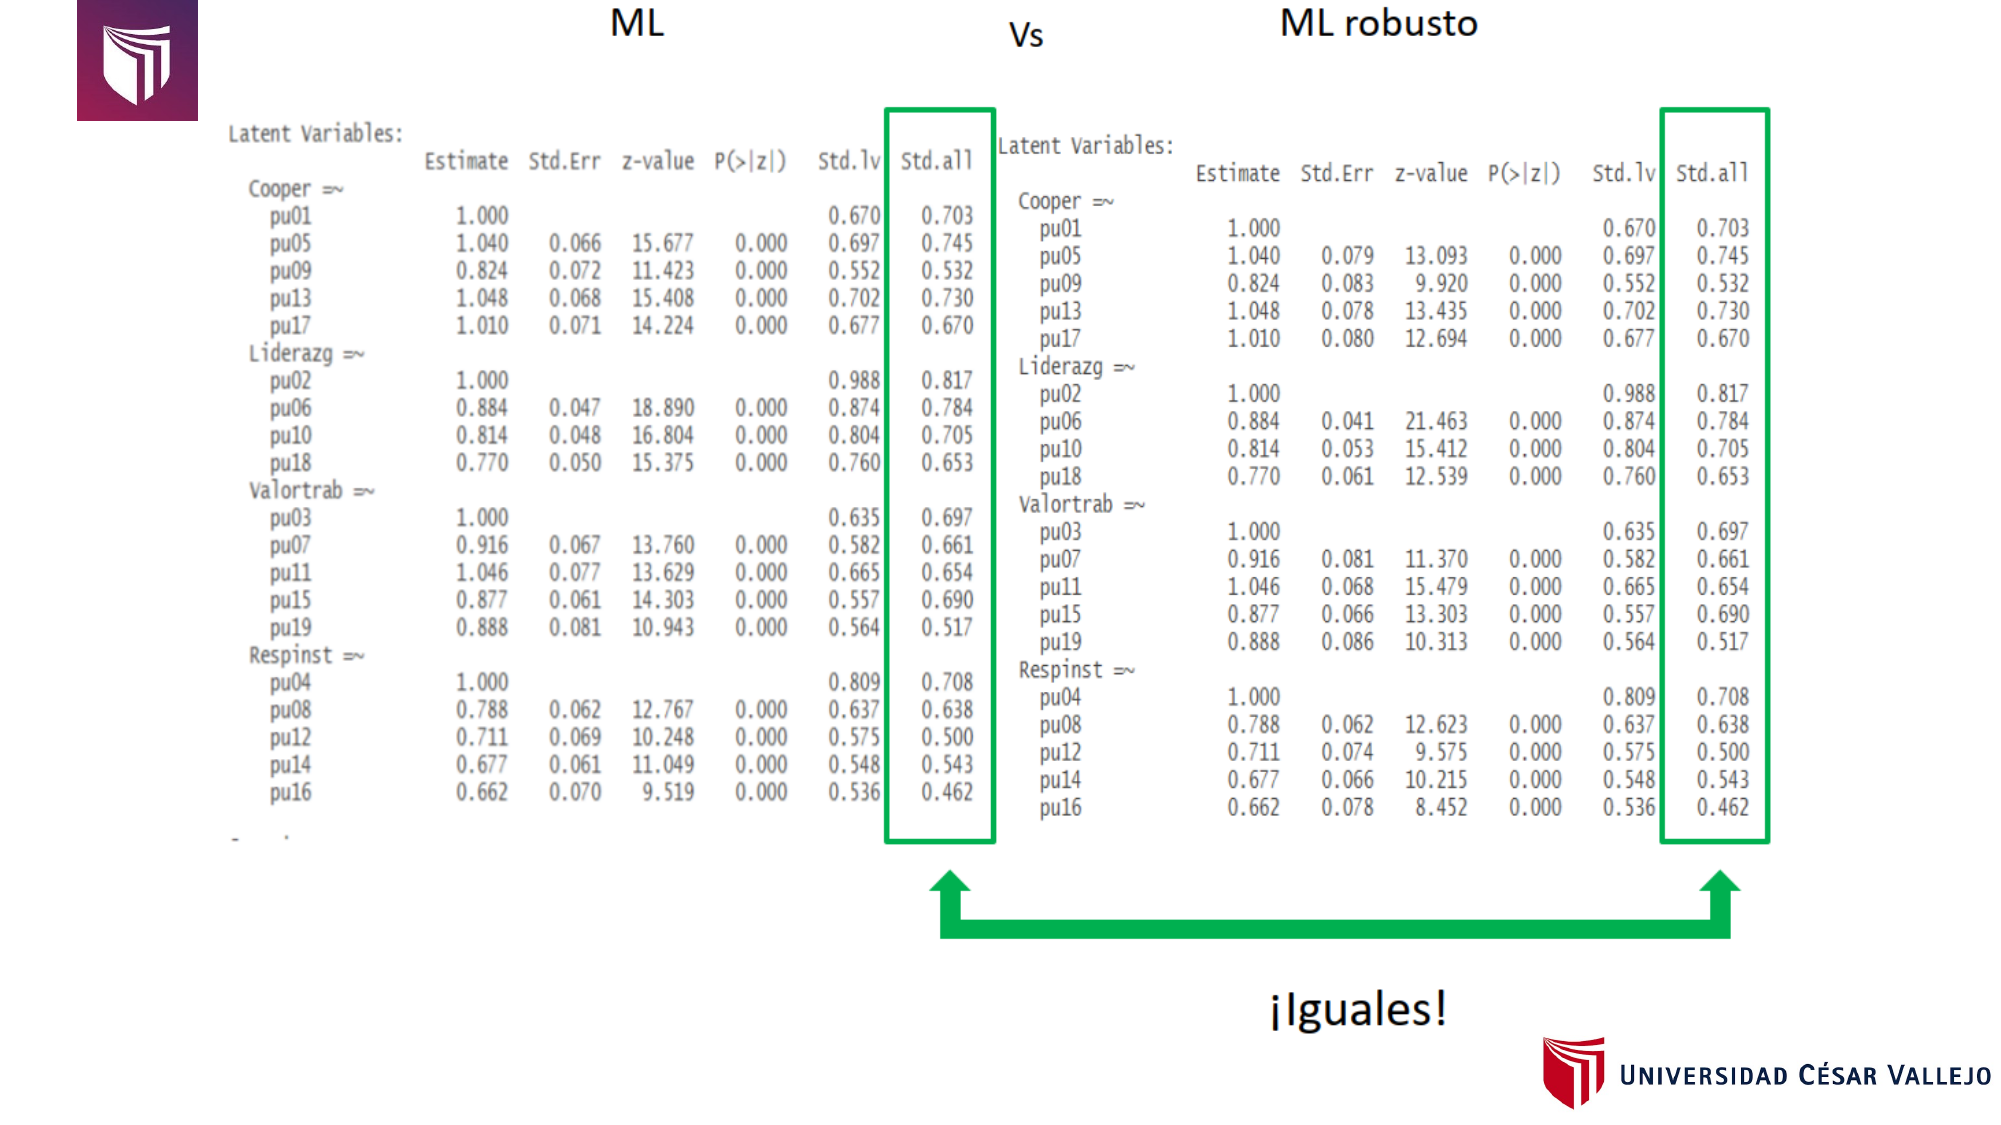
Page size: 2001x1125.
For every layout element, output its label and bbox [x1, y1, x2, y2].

picture [77, 0, 198, 121]
picture [228, 0, 2000, 1125]
